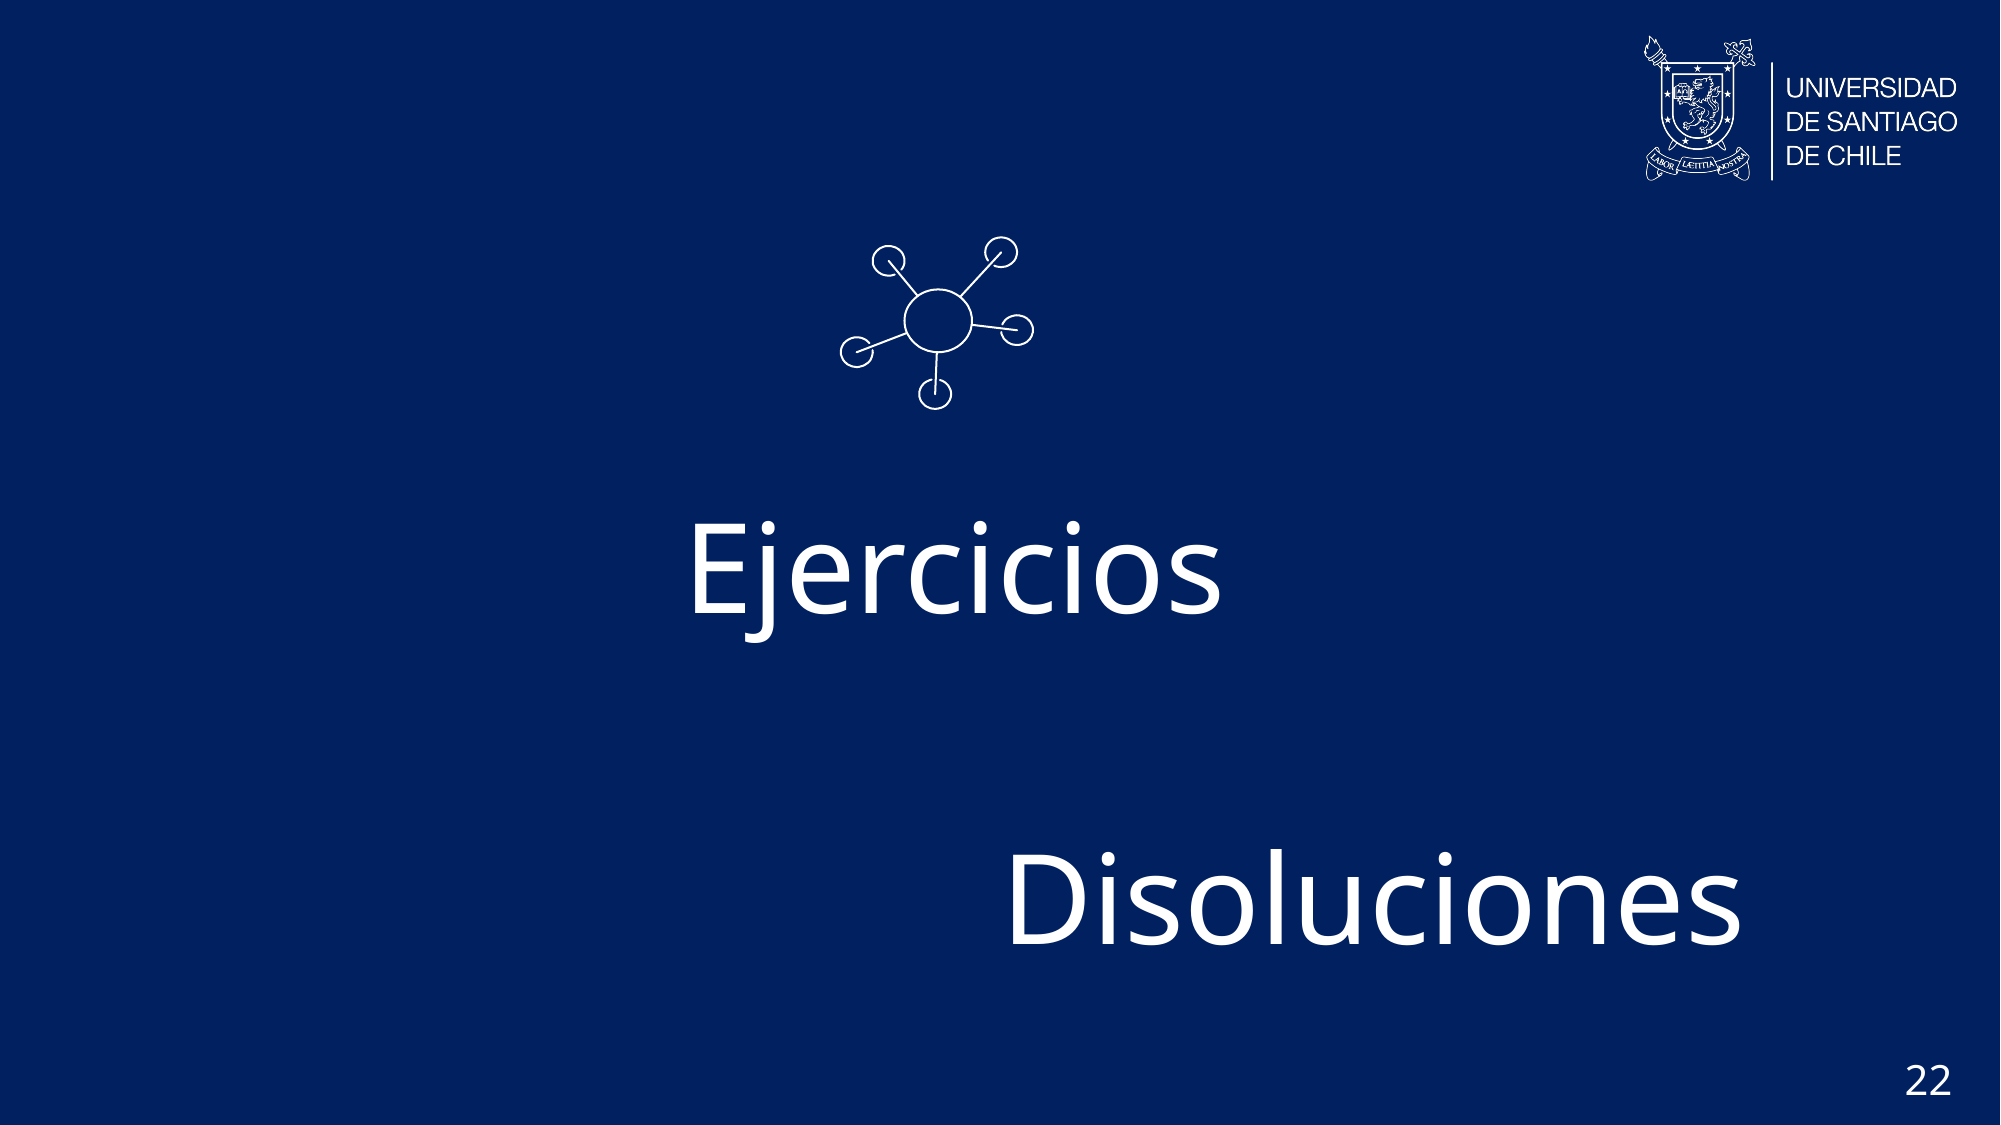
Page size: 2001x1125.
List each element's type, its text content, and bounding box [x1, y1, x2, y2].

slide_number ‹#› [1868, 1038, 1989, 1125]
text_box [840, 237, 1034, 410]
text_box Disoluciones [762, 811, 1985, 977]
picture [1627, 21, 1975, 196]
text_box Ejercicios [332, 480, 1609, 646]
